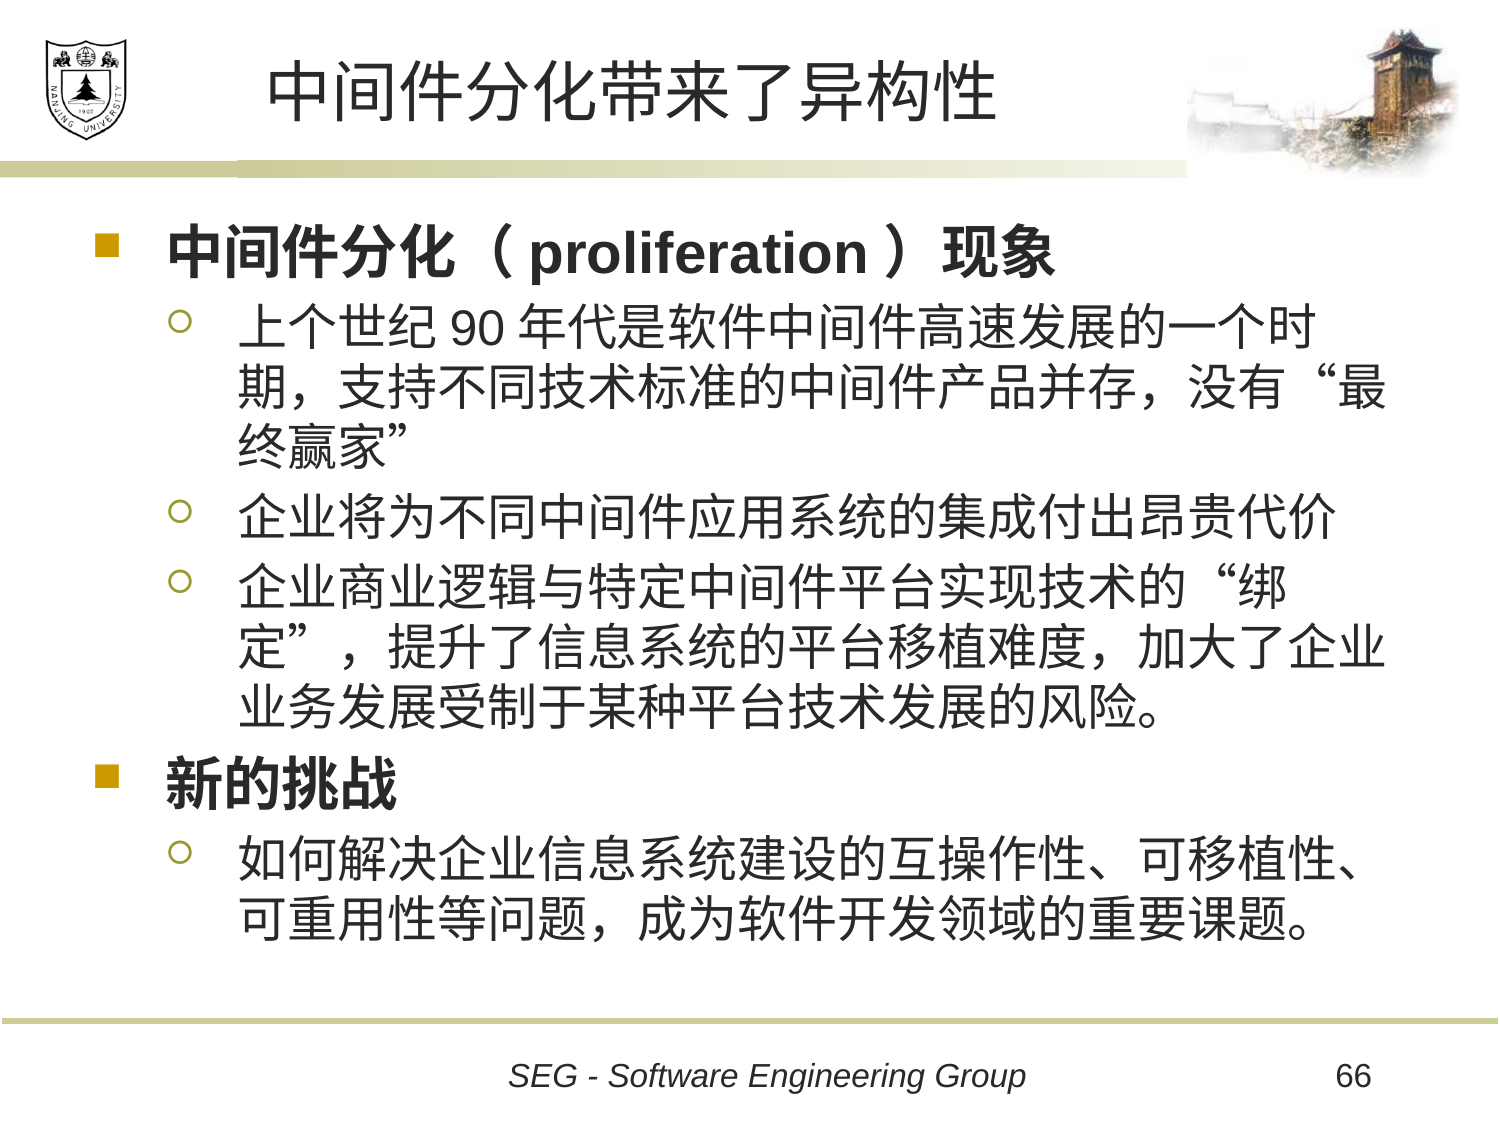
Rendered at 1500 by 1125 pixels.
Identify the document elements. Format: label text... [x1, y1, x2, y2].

picture [2, 1018, 1498, 1024]
picture [41, 36, 131, 143]
list 中间件分化（proliferation）现象 上个世纪90年代是软件中间件高速发展的一个时期，支持不同技术标准的中间件产品并存，没有“最终赢家” 企业将为不同中间件应用系统的集成付出昂贵代价 企业商业逻辑与特定中间件平台实现技术的“绑定”，提升了信息系统的平台移植难度，加大了企业业务发展受制于某种平台技术发展的风险。 新的挑战 如何解决企业信息系统建设的互操作性、可移植性、可重用性等问题，成为软件开发领域的重要课题。 [76, 208, 1413, 964]
slide_number 66 [1234, 1046, 1388, 1107]
title 中间件分化带来了异构性 [171, 42, 1093, 138]
picture [1187, 27, 1459, 178]
footer SEG - Software Engineering Group [336, 1046, 1200, 1107]
